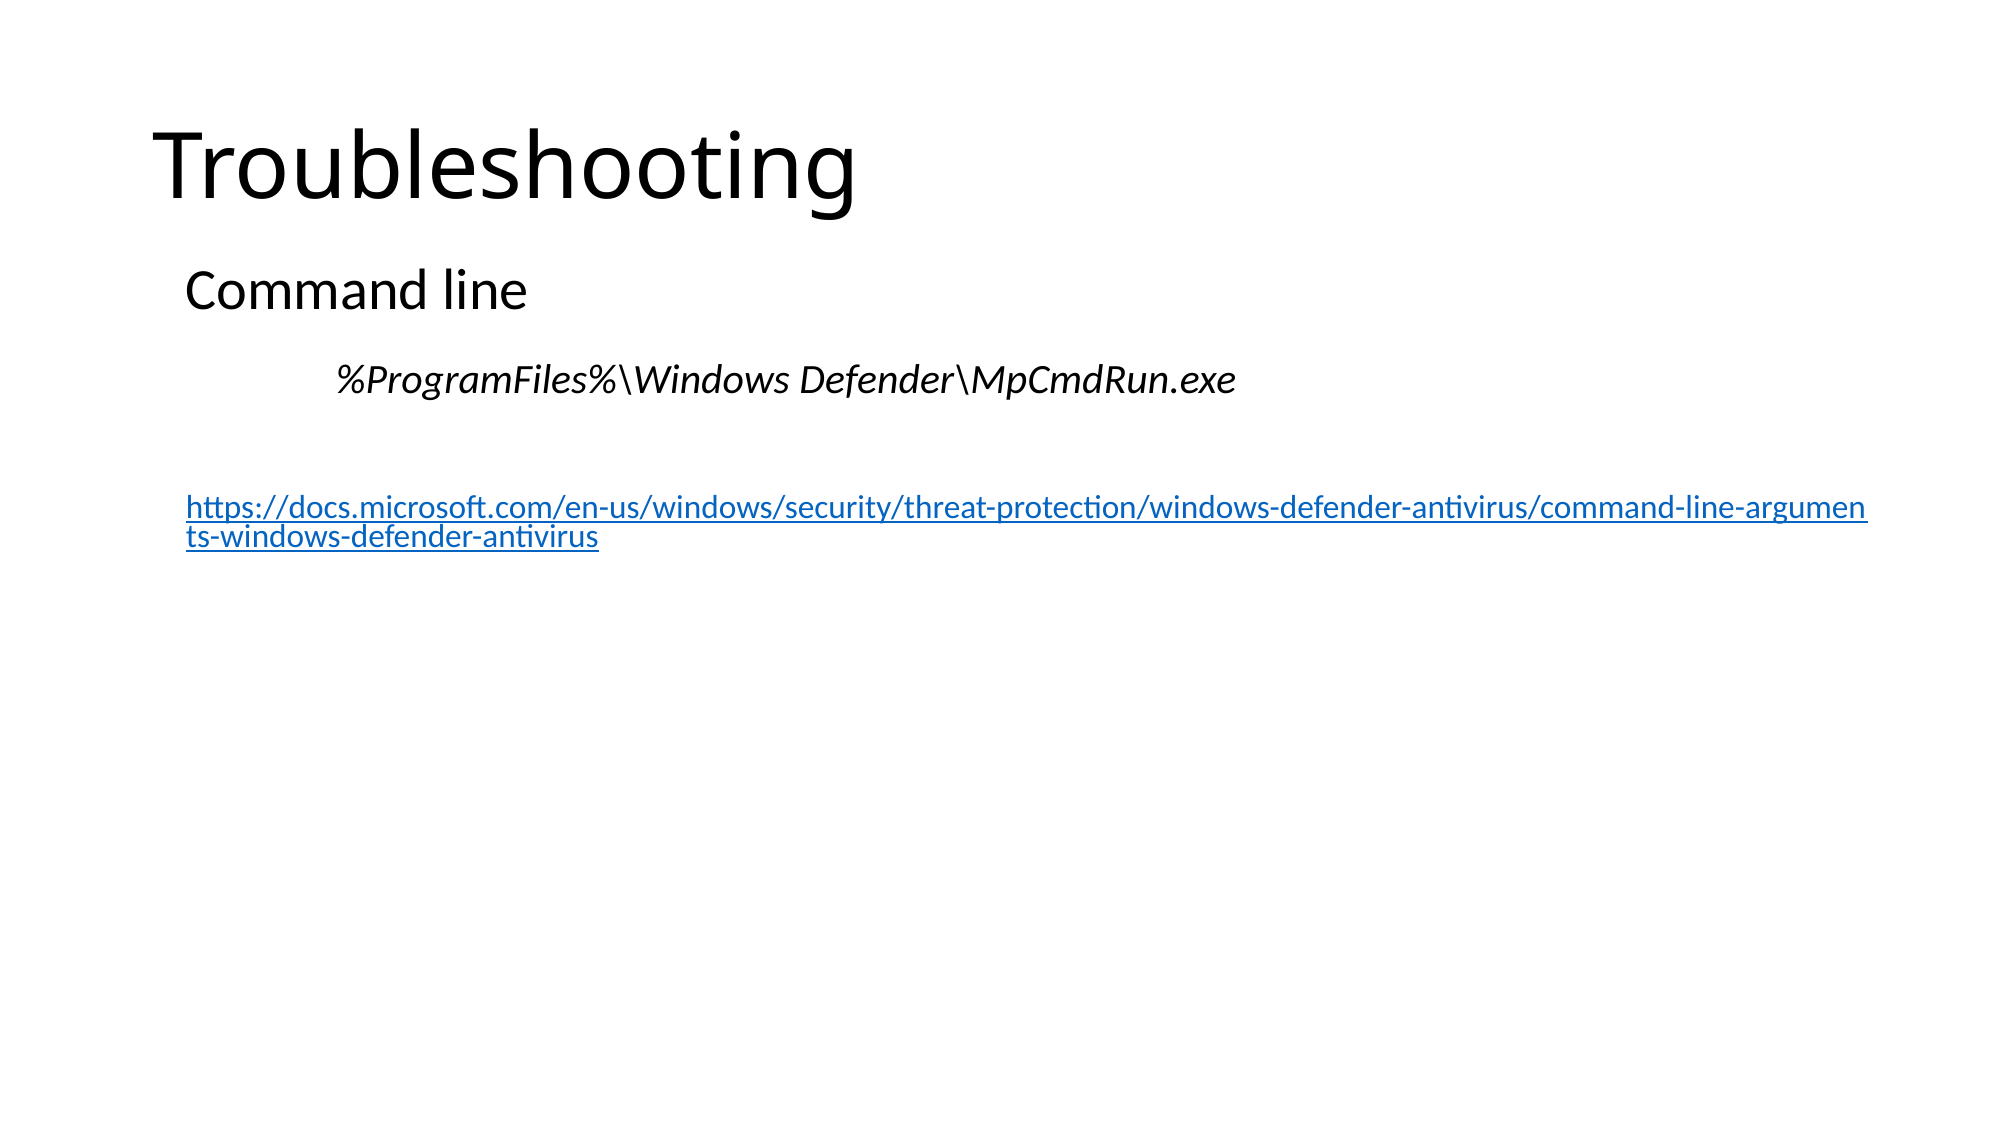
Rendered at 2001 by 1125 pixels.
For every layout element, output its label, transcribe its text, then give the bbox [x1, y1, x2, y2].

list Command line %ProgramFiles%\Windows Defender\MpCmdRun.exe https://docs.microsoft.com/en-us/windows/security/threat-protection/windows-defender-antivirus/command-line-arguments-windows-defender-antivirus [170, 252, 1888, 595]
title Troubleshooting [137, 59, 1863, 278]
